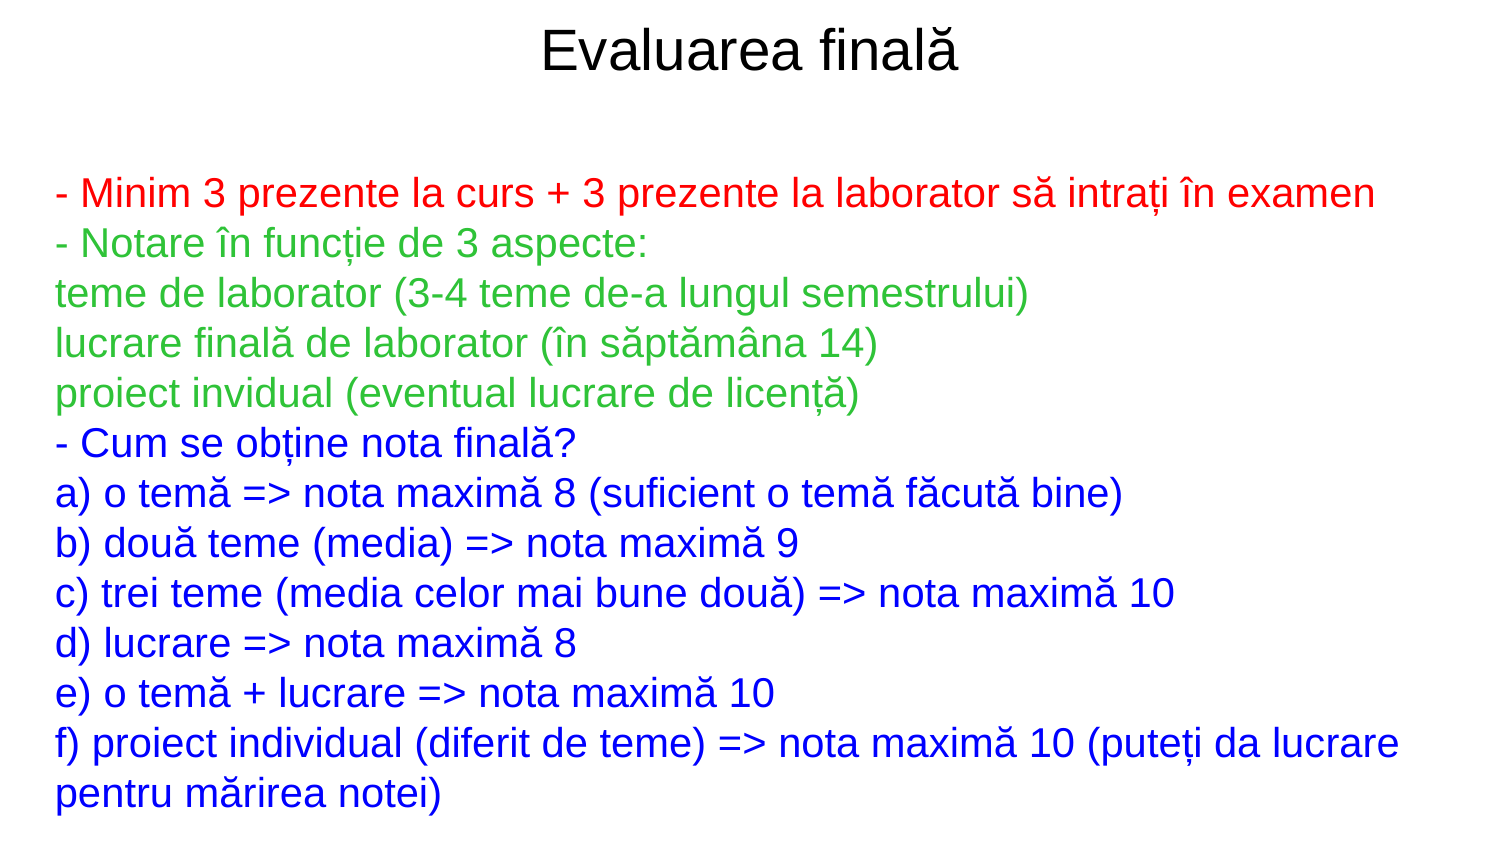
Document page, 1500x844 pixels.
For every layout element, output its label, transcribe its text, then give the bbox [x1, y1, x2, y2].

title Evaluarea finală [75, 4, 1425, 146]
list - Minim 3 prezente la curs + 3 prezente la laborator să intrați în examen - Notare în funcție de 3 aspecte: teme de laborator (3-4 teme de-a lungul semestrului) lucrare finală de laborator (în săptămâna 14) proiect invidual (eventual lucrare de licență) - Cum se obține nota finală? a) o temă => nota maximă 8 (suficient o temă făcută bine) b) două teme (media) => nota maximă 9 c) trei teme (media celor mai bune două) => nota maximă 10 d) lucrare => nota maximă 8 e) o temă + lucrare => nota maximă 10 f) proiect individual (diferit de teme) => nota maximă 10 (puteți da lucrare pentru mărirea notei) [40, 158, 1470, 806]
